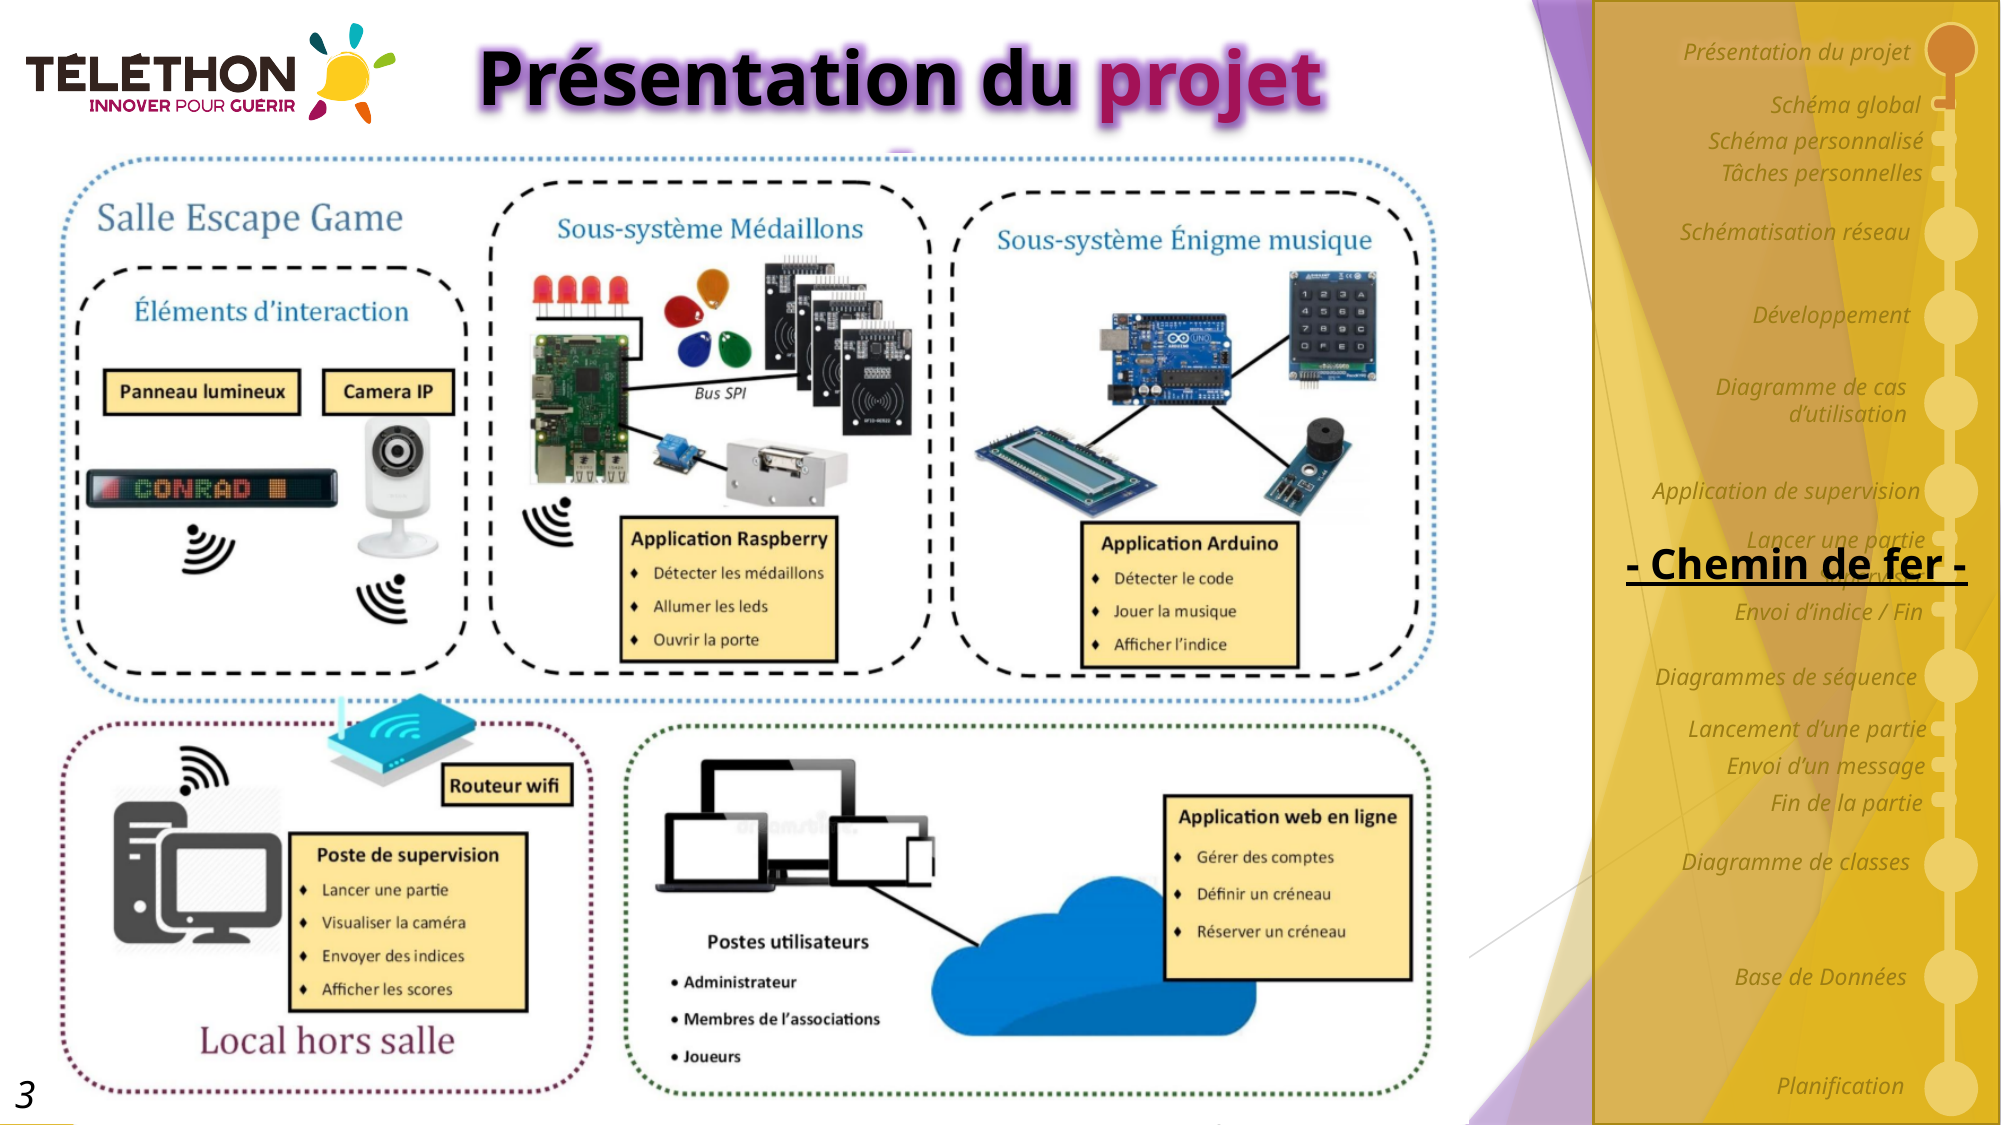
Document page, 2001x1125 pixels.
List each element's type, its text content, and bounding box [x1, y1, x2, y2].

picture [22, 22, 397, 124]
text_box Présentation du projet : [461, 23, 1339, 152]
picture [0, 153, 1470, 1125]
text_box - Chemin de fer - [1592, 0, 2000, 1125]
